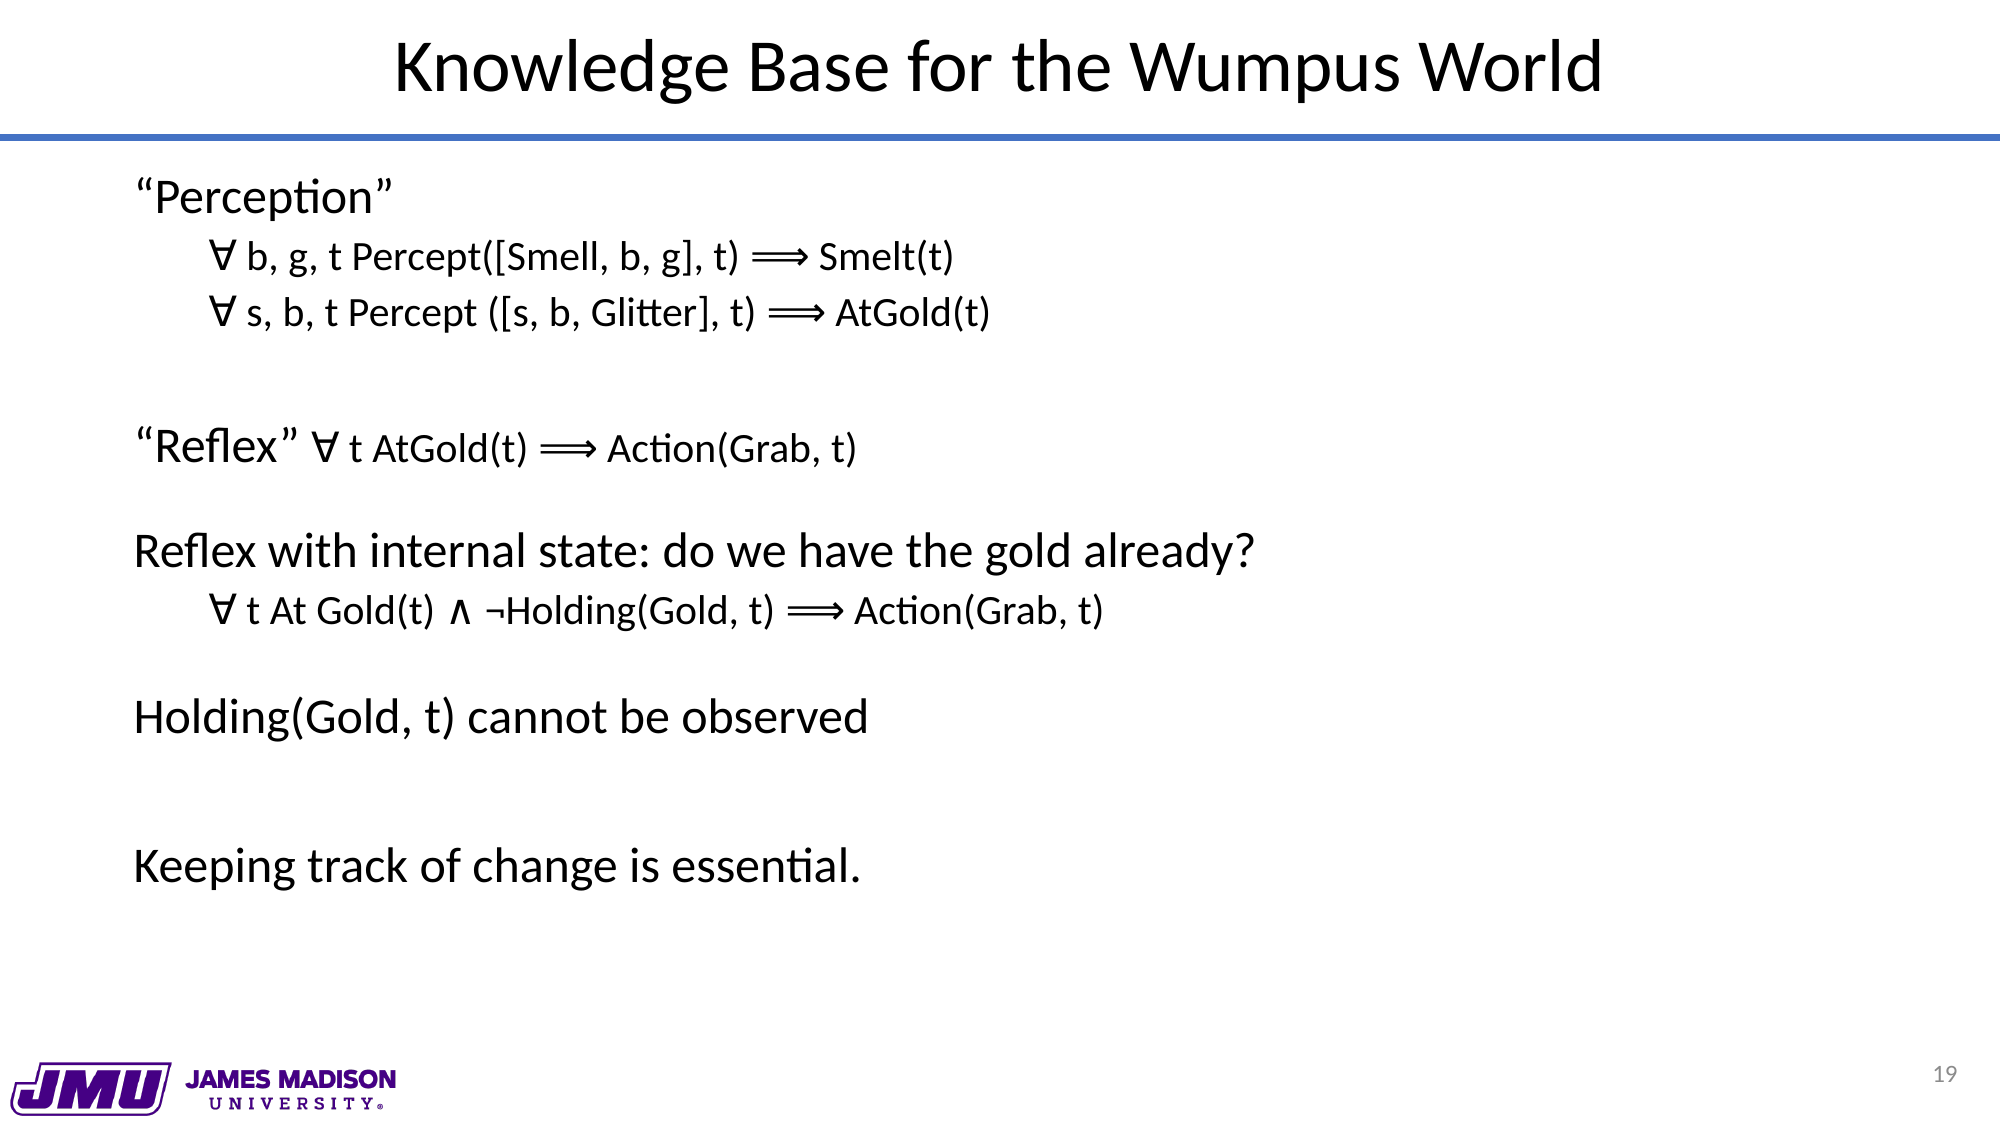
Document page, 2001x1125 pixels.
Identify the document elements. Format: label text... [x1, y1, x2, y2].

slide_number 19 [1870, 1042, 1973, 1103]
title Knowledge Base for the Wumpus World [0, 0, 2000, 134]
text_box Holding(Gold, t) cannot be observed Keeping track of change is essential. [118, 682, 1640, 924]
text_box “Reflex” ∀ t AtGold(t) ⟹ Action(Grab, t) [118, 411, 1640, 503]
text_box Reflex with internal state: do we have the gold already? ∀ t At Gold(t) ∧ ¬Holding(Gold, t) ⟹ Action(Grab, t) [118, 516, 1640, 645]
text_box “Perception” ∀ b, g, t Percept([Smell, b, g], t) ⟹ Smelt(t) ∀ s, b, t Percept ([s, b, Glitter], t) ⟹ AtGold(t) [118, 162, 1640, 379]
picture [0, 1042, 410, 1125]
